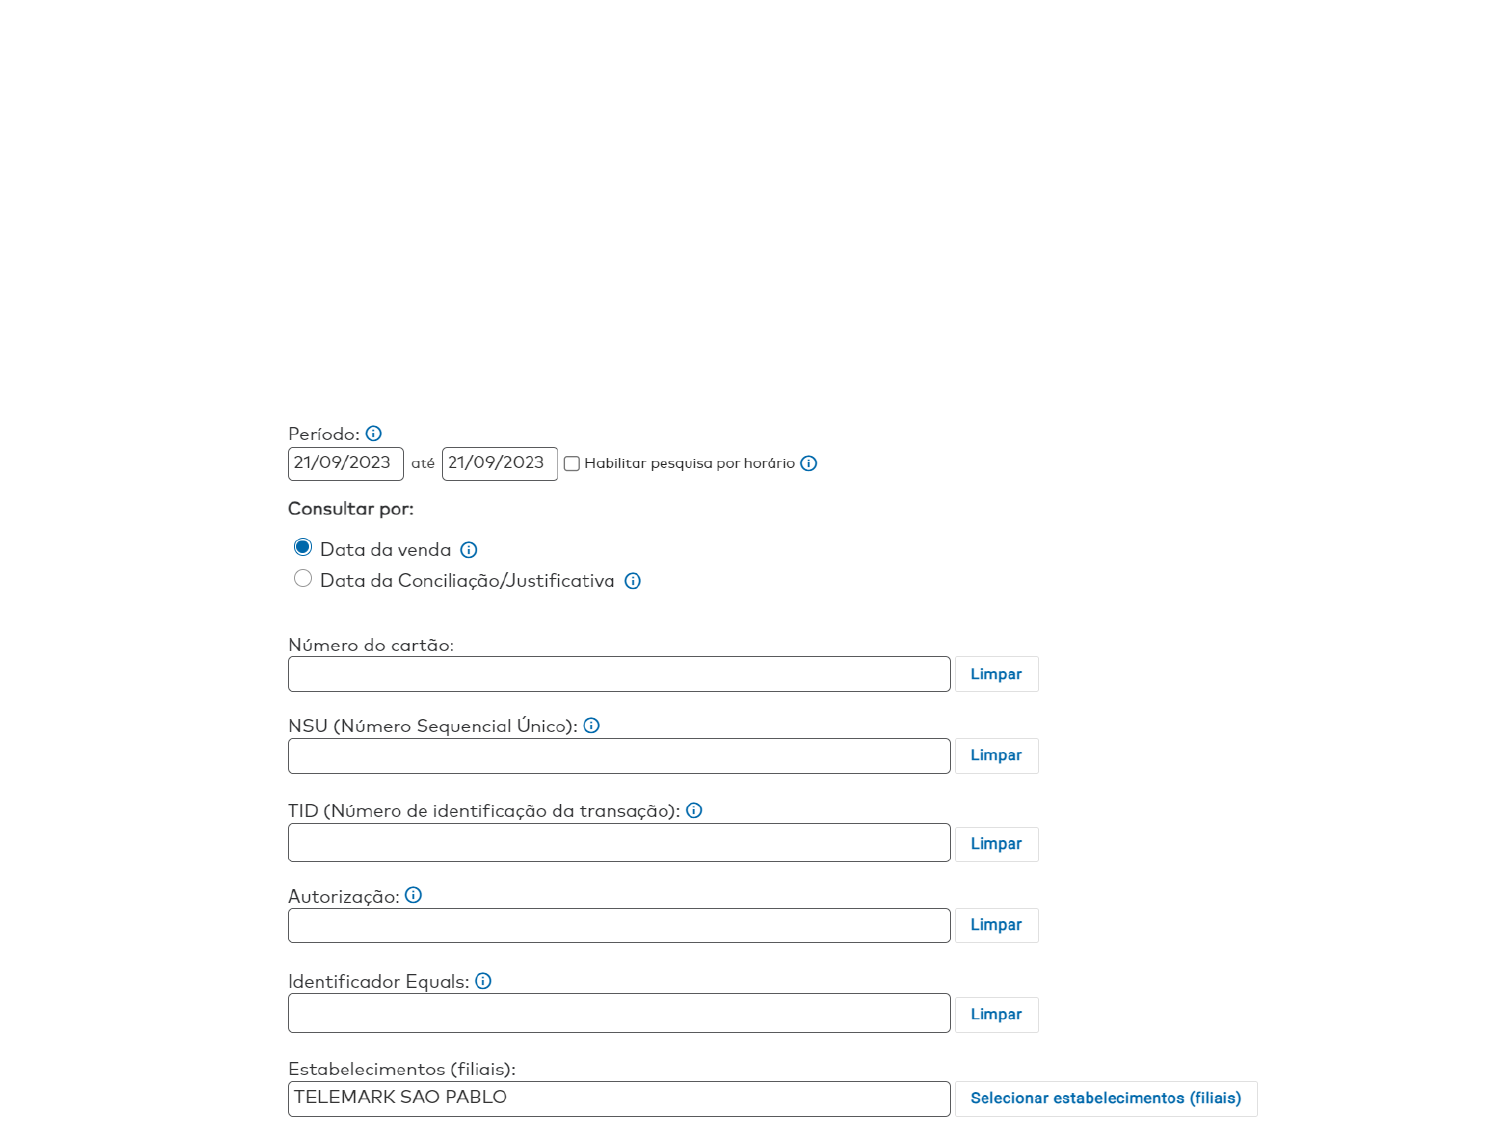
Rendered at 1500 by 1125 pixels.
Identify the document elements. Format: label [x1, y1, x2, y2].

picture [265, 408, 1276, 1125]
